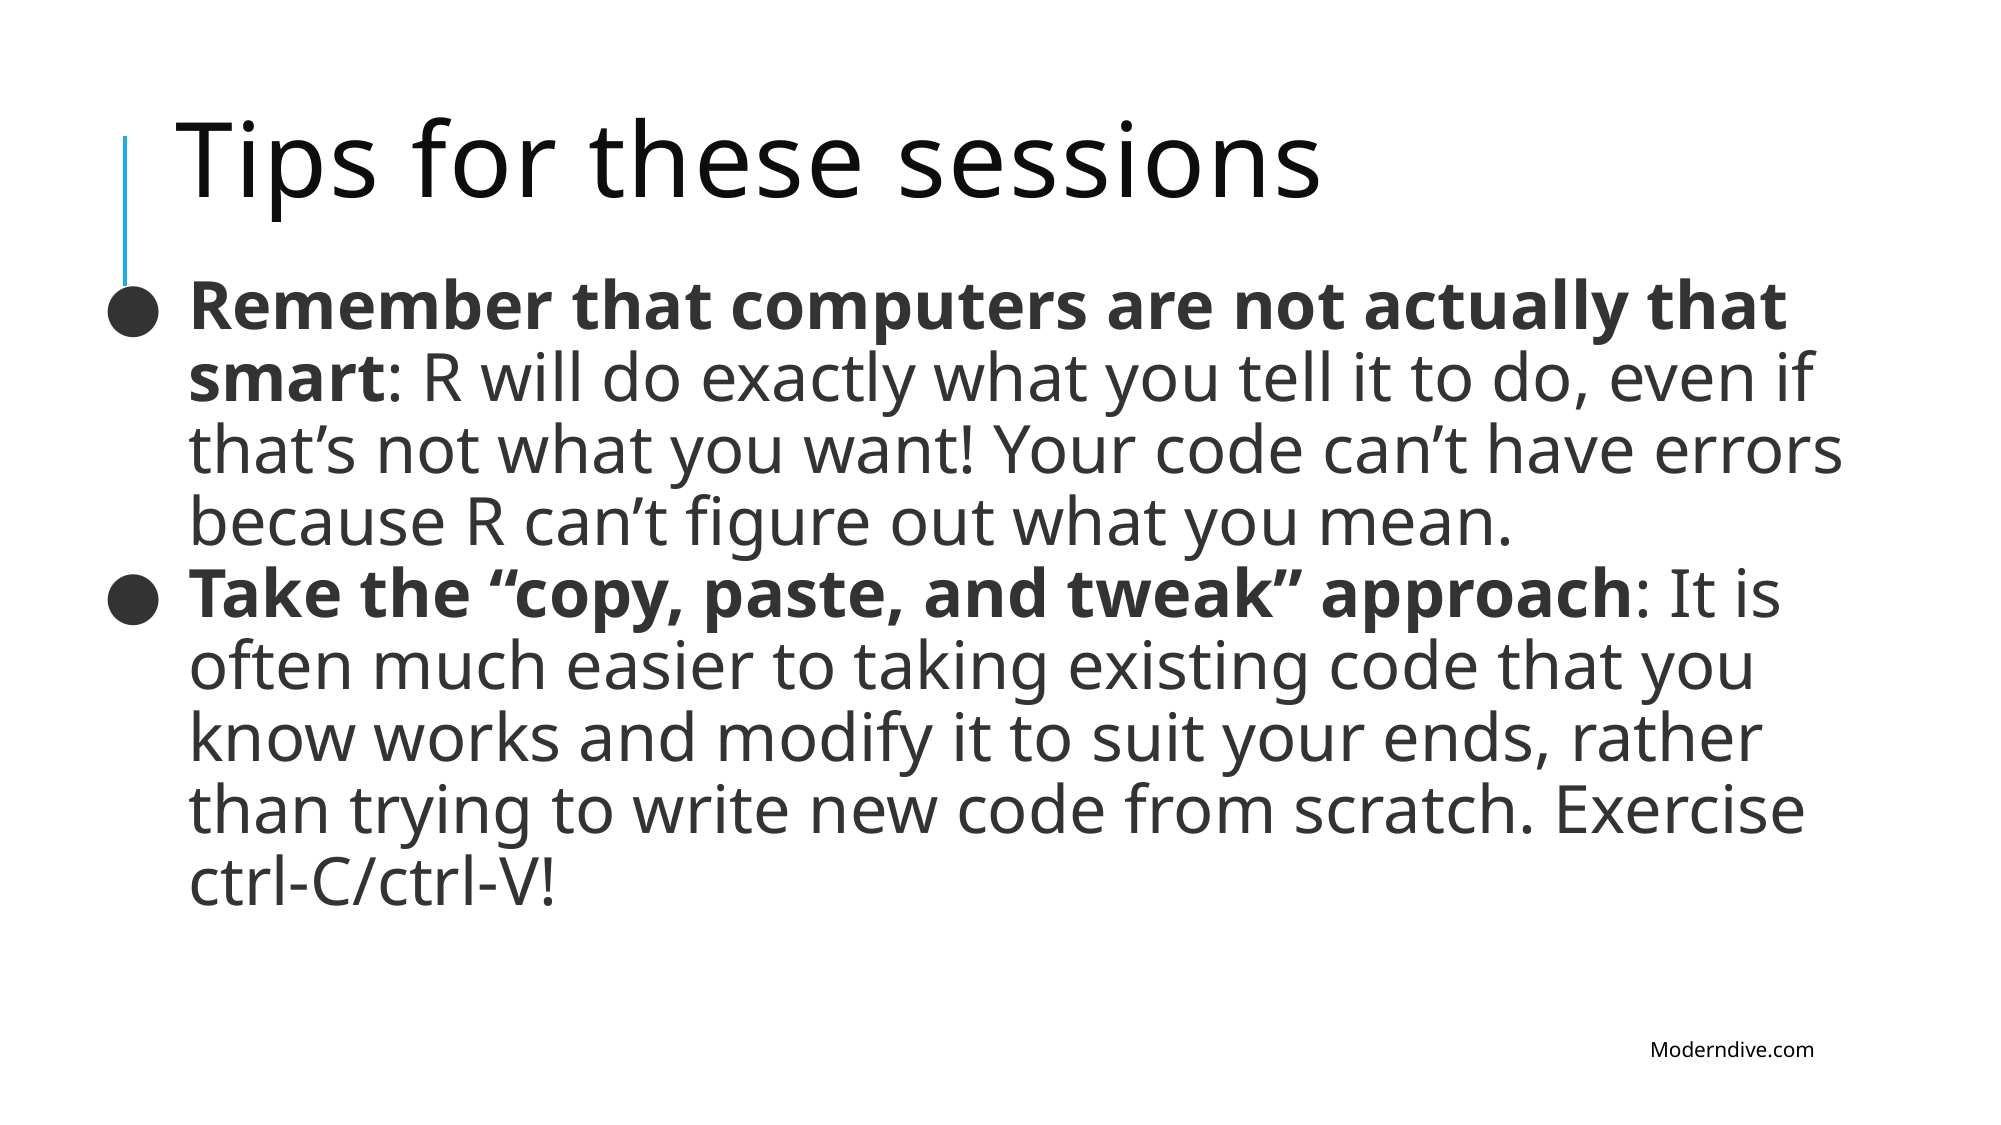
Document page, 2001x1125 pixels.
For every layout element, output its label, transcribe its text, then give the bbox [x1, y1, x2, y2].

list Remember that computers are not actually that smart: R will do exactly what you tell it to do, even if that’s not what you want! Your code can’t have errors because R can’t figure out what you mean. Take the “copy, paste, and tweak” approach: It is often much easier to taking existing code that you know works and modify it to suit your ends, rather than trying to write new code from scratch. Exercise ctrl-C/ctrl-V! [68, 252, 1932, 1000]
text_box Moderndive.com [1635, 1028, 1830, 1069]
title Tips for these sessions [155, 97, 2000, 223]
